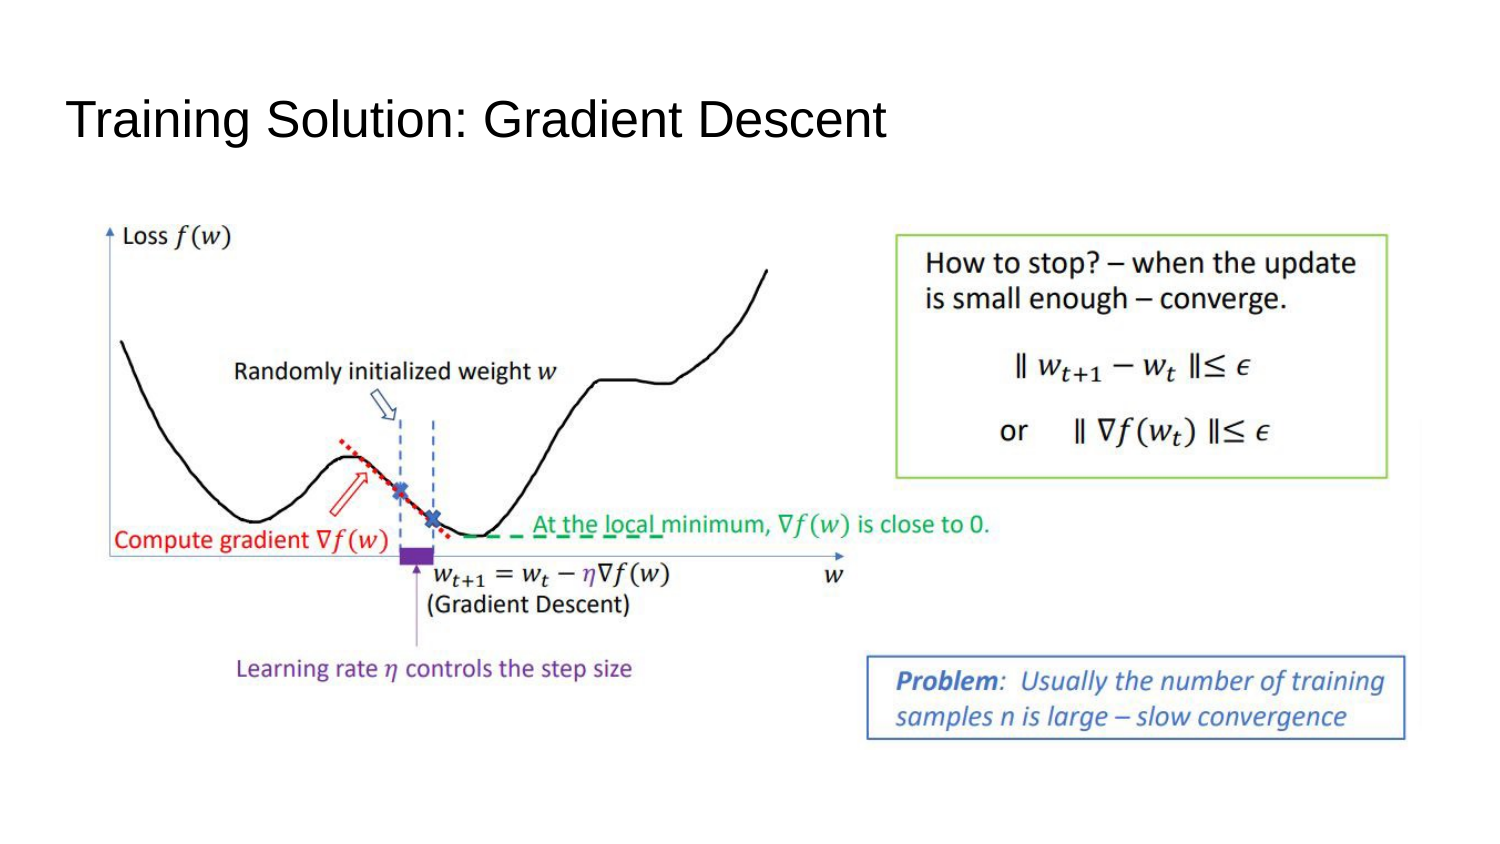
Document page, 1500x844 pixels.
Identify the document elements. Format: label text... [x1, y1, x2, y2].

title Training Solution: Gradient Descent [63, 82, 1384, 227]
picture [95, 224, 1422, 750]
